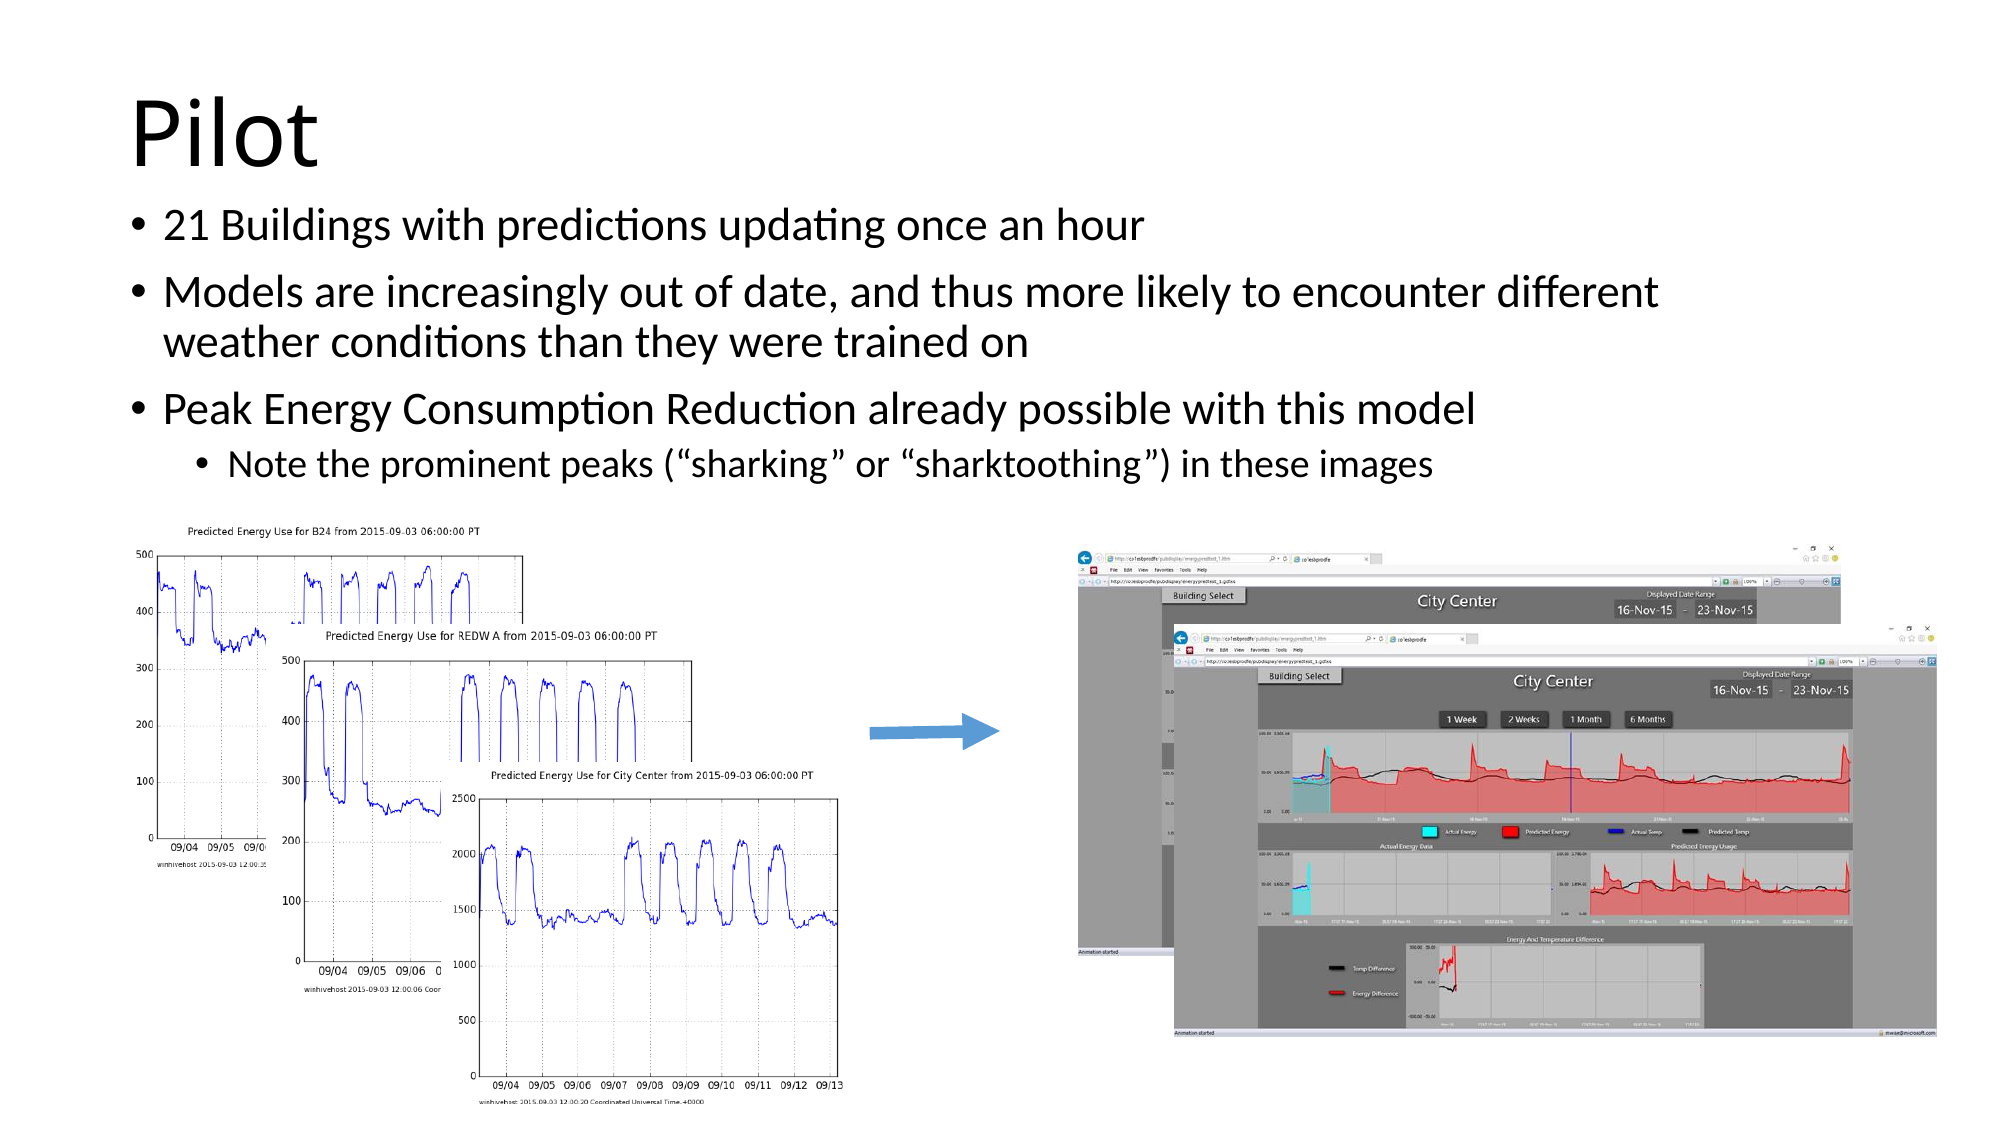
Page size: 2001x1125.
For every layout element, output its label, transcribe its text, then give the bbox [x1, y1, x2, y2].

list 21 Buildings with predictions updating once an hour Models are increasingly out of date, and thus more likely to encounter different weather conditions than they were trained on Peak Energy Consumption Reduction already possible with this model Note the prominent peaks (“sharking” or “sharktoothing”) in these images [115, 193, 1841, 494]
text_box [869, 730, 1000, 734]
title Pilot [113, 28, 1839, 246]
picture [1078, 544, 1937, 1037]
picture [113, 517, 870, 1124]
